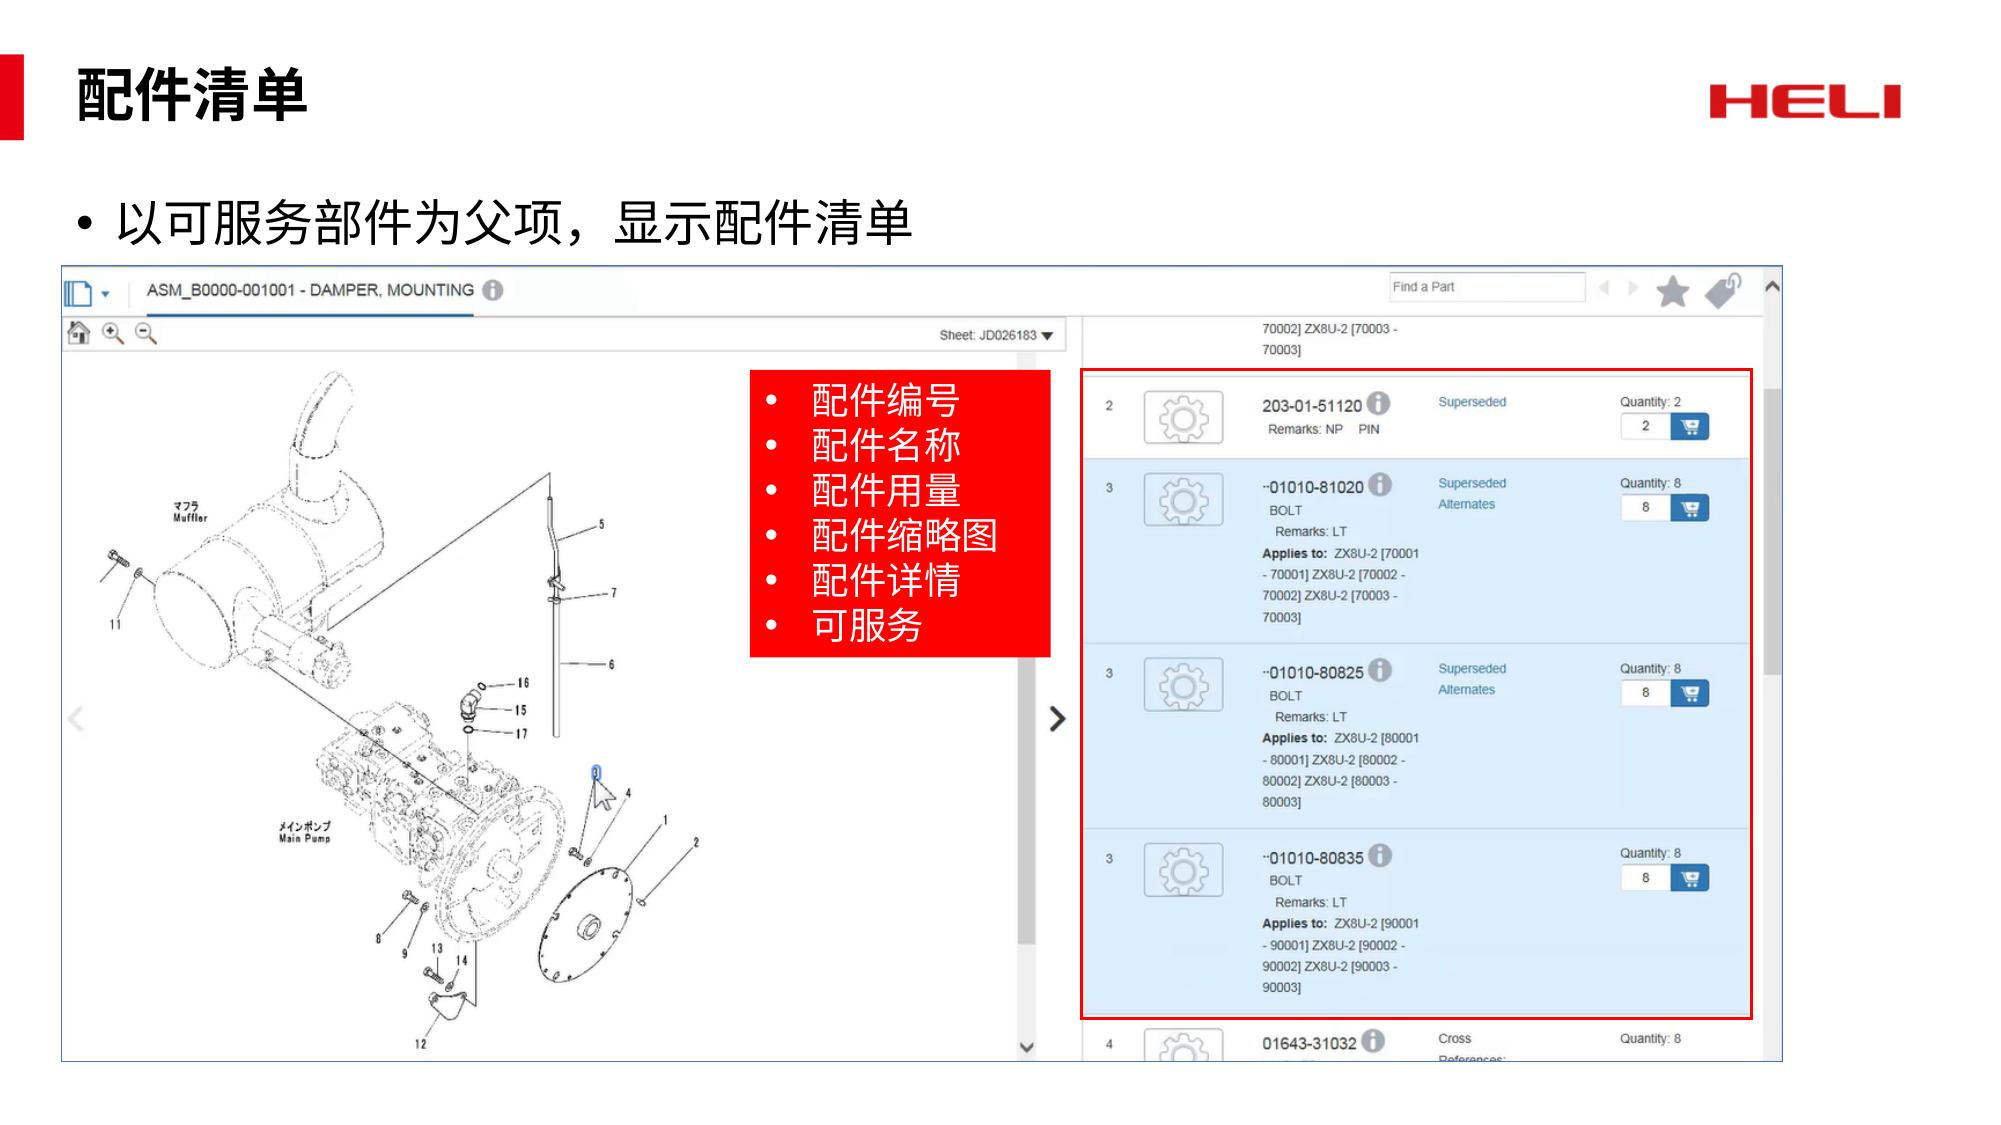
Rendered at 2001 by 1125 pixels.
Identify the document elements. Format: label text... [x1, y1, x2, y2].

title 配件清单 [61, 54, 1703, 141]
picture [1708, 81, 1903, 124]
list 以可服务部件为父项，显示配件清单 [61, 190, 1890, 1062]
picture [61, 265, 1783, 1062]
